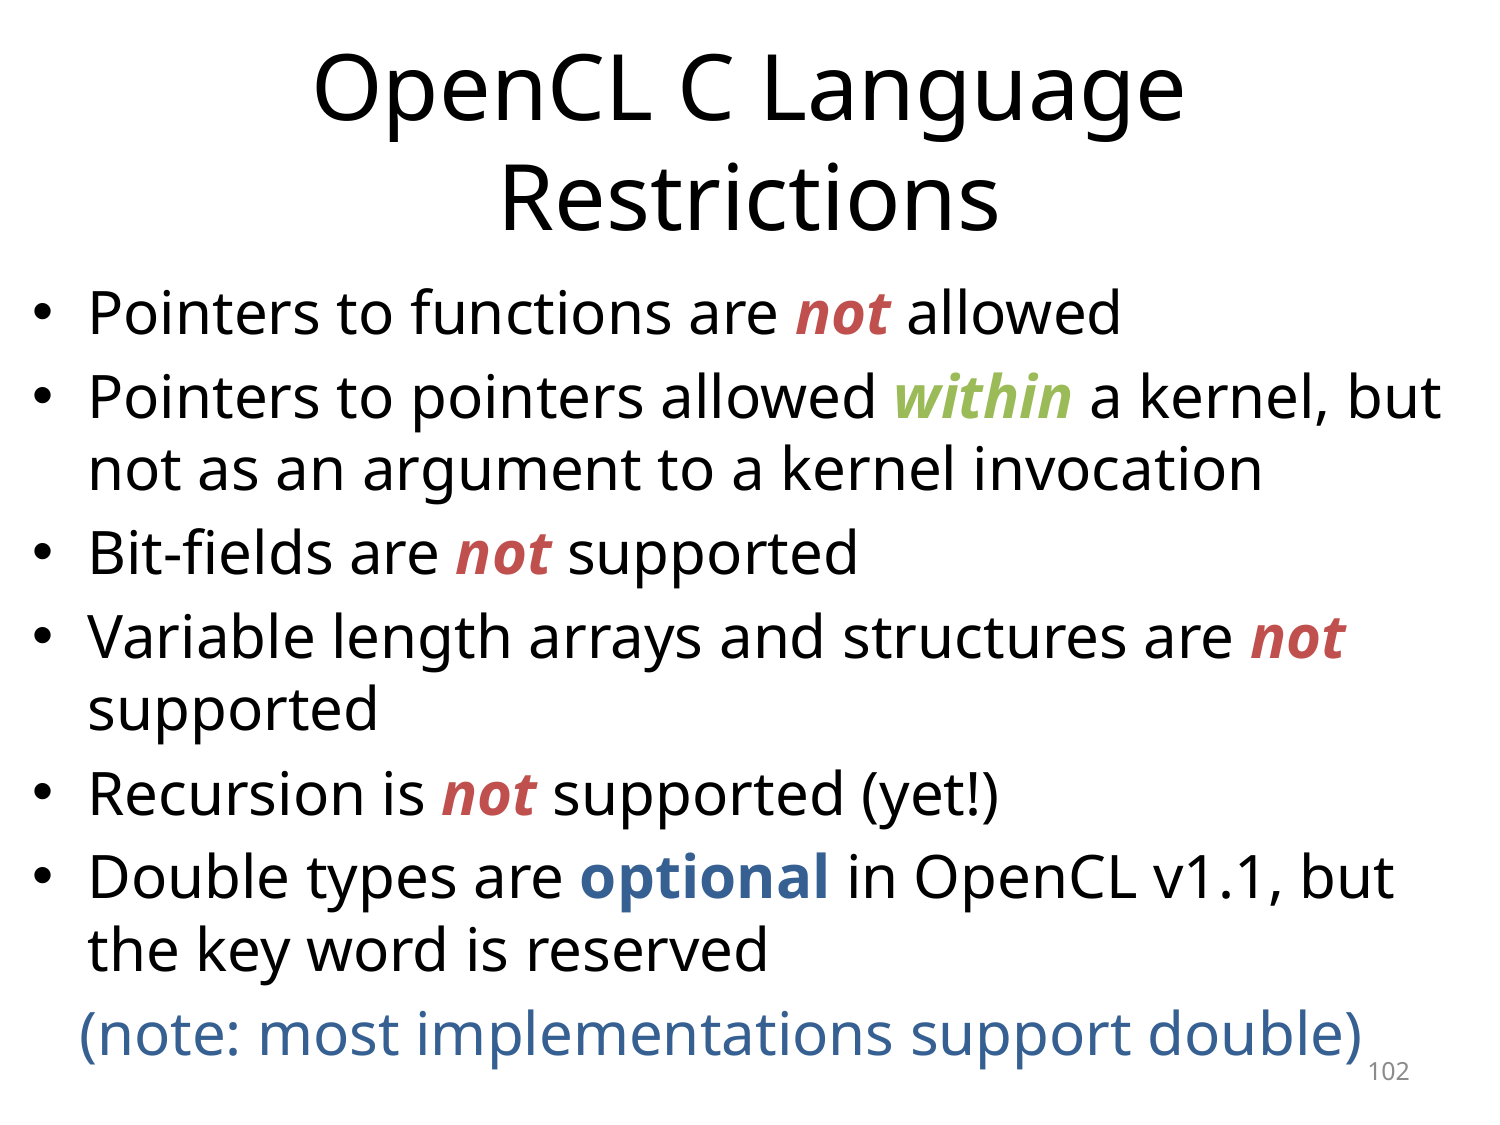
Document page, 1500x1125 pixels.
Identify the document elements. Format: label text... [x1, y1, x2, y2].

list Pointers to functions are not allowed Pointers to pointers allowed within a kernel, but not as an argument to a kernel invocation Bit-fields are not supported Variable length arrays and structures are not supported Recursion is not supported (yet!) Double types are optional in OpenCL v1.1, but the key word is reserved (note: most implementations support double) [17, 267, 1471, 1087]
title OpenCL C Language Restrictions [75, 45, 1425, 233]
slide_number 102 [1074, 1042, 1425, 1103]
